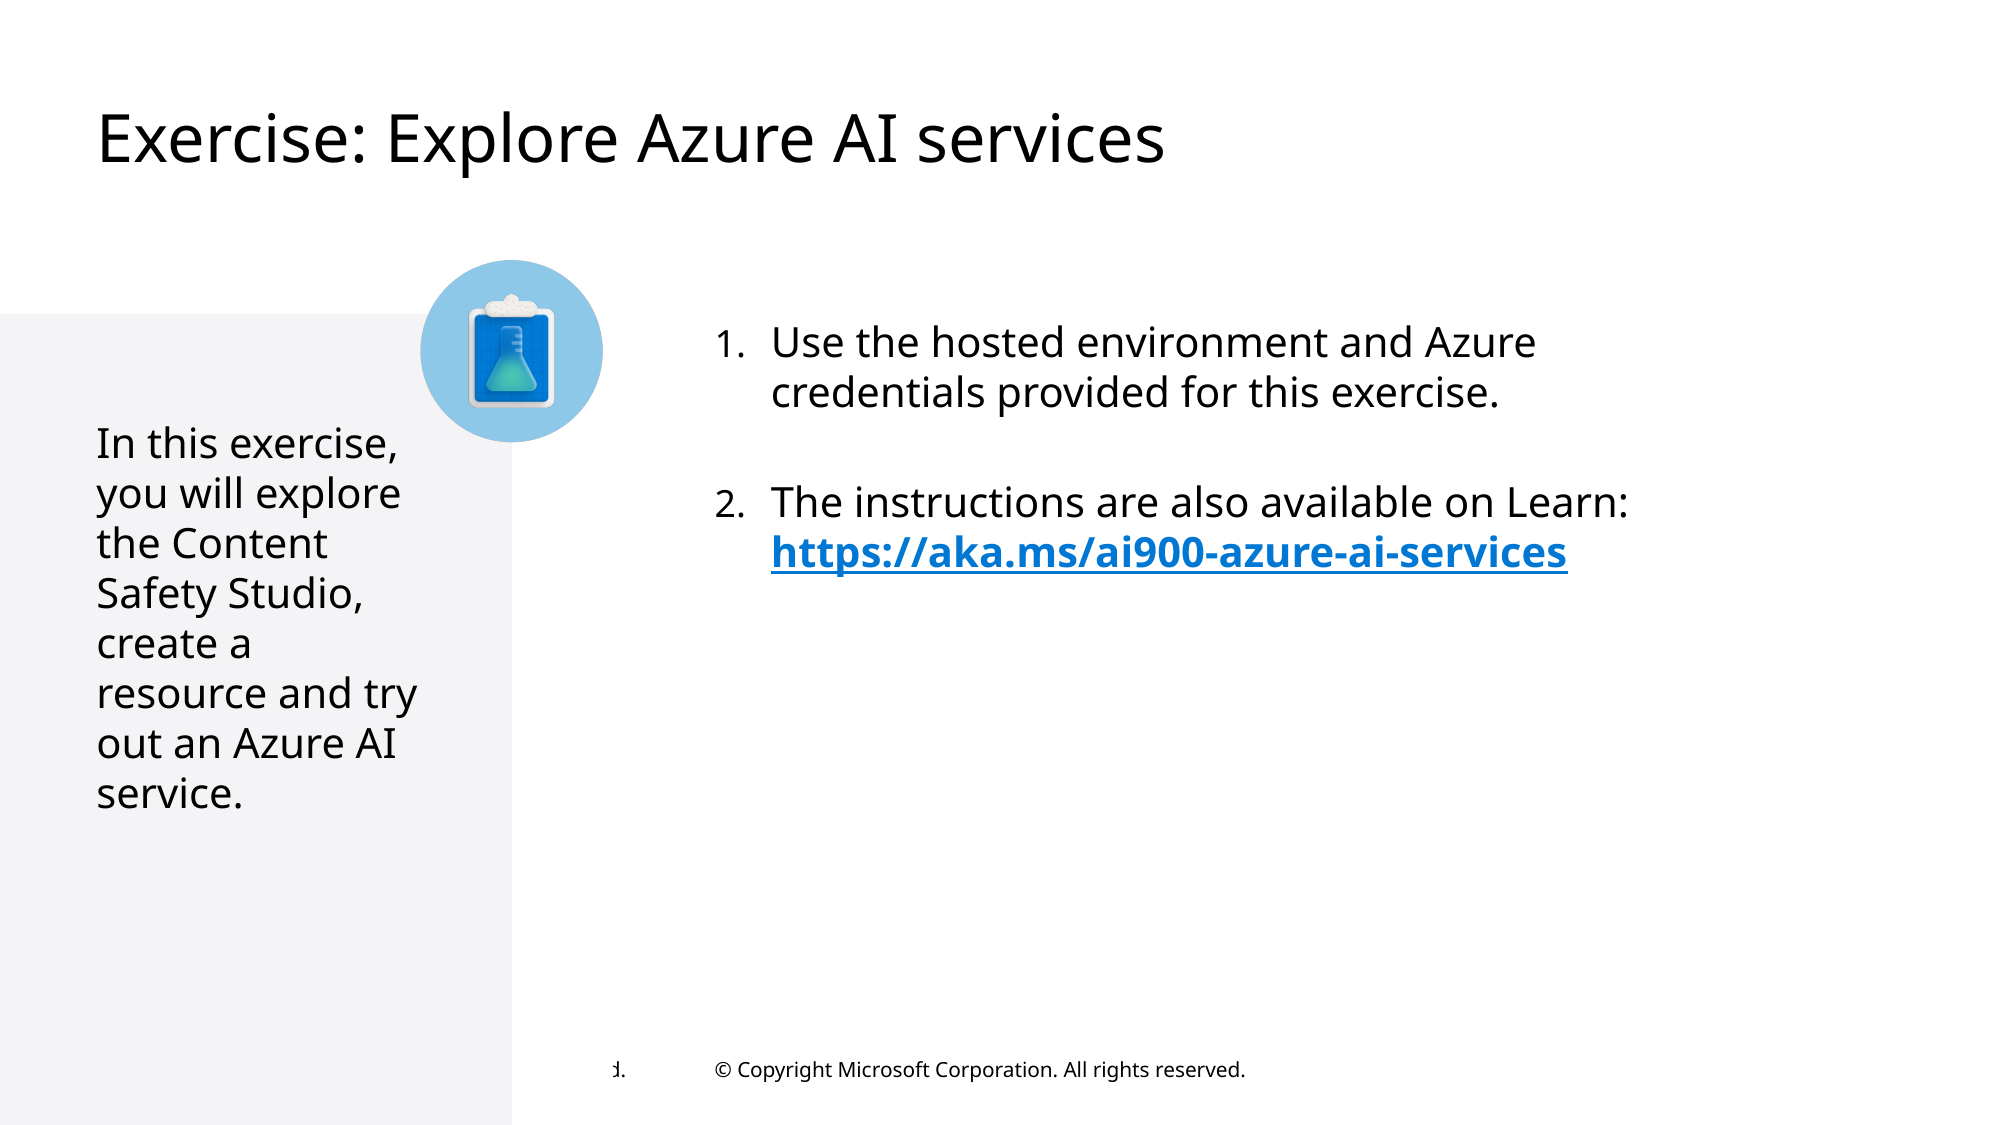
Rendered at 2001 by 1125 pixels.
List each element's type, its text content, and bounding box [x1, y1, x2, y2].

text_box The instructions are also available on Learn: https://aka.ms/ai900-azure-ai-services [714, 476, 1800, 634]
title Exercise: Explore Azure AI services [96, 96, 1903, 177]
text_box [420, 259, 603, 443]
list Use the hosted environment and Azure credentials provided for this exercise. [714, 316, 1708, 417]
list In this exercise, you will explore the Content Safety Studio, create a resource and try out an Azure AI service. [96, 416, 430, 771]
